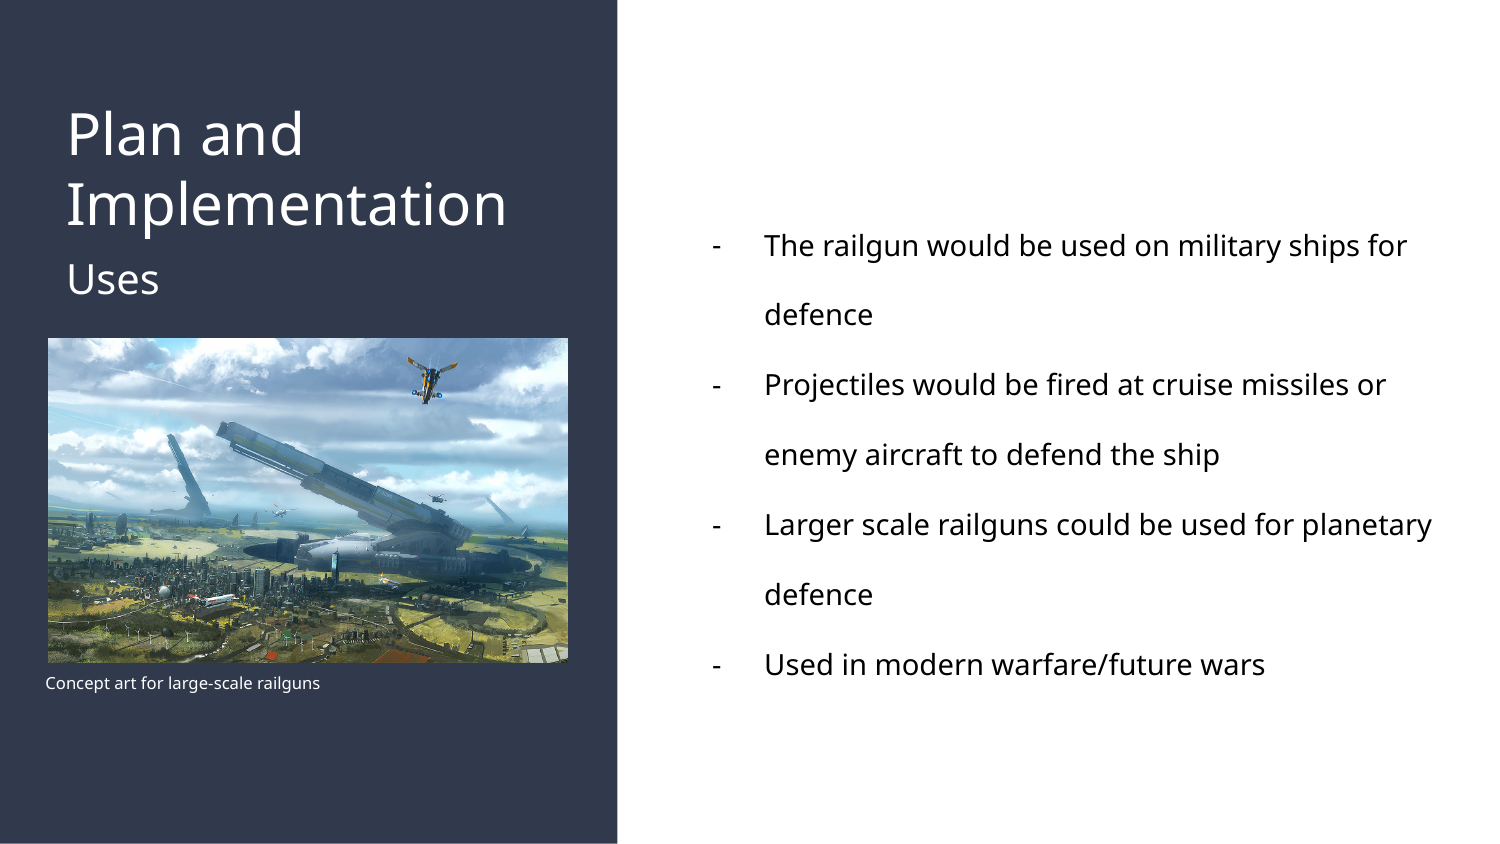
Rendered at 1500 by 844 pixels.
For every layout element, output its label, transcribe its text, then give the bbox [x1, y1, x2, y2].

picture [47, 338, 568, 664]
text_box The railgun would be used on military ships for defence Projectiles would be fired at cruise missiles or enemy aircraft to defend the ship Larger scale railguns could be used for planetary defence Used in modern warfare/future wars [674, 176, 1457, 697]
text_box Uses [51, 237, 224, 318]
text_box Concept art for large-scale railguns [30, 662, 371, 703]
title Plan and Implementation [51, 82, 565, 337]
list The Who and What [51, 672, 565, 770]
